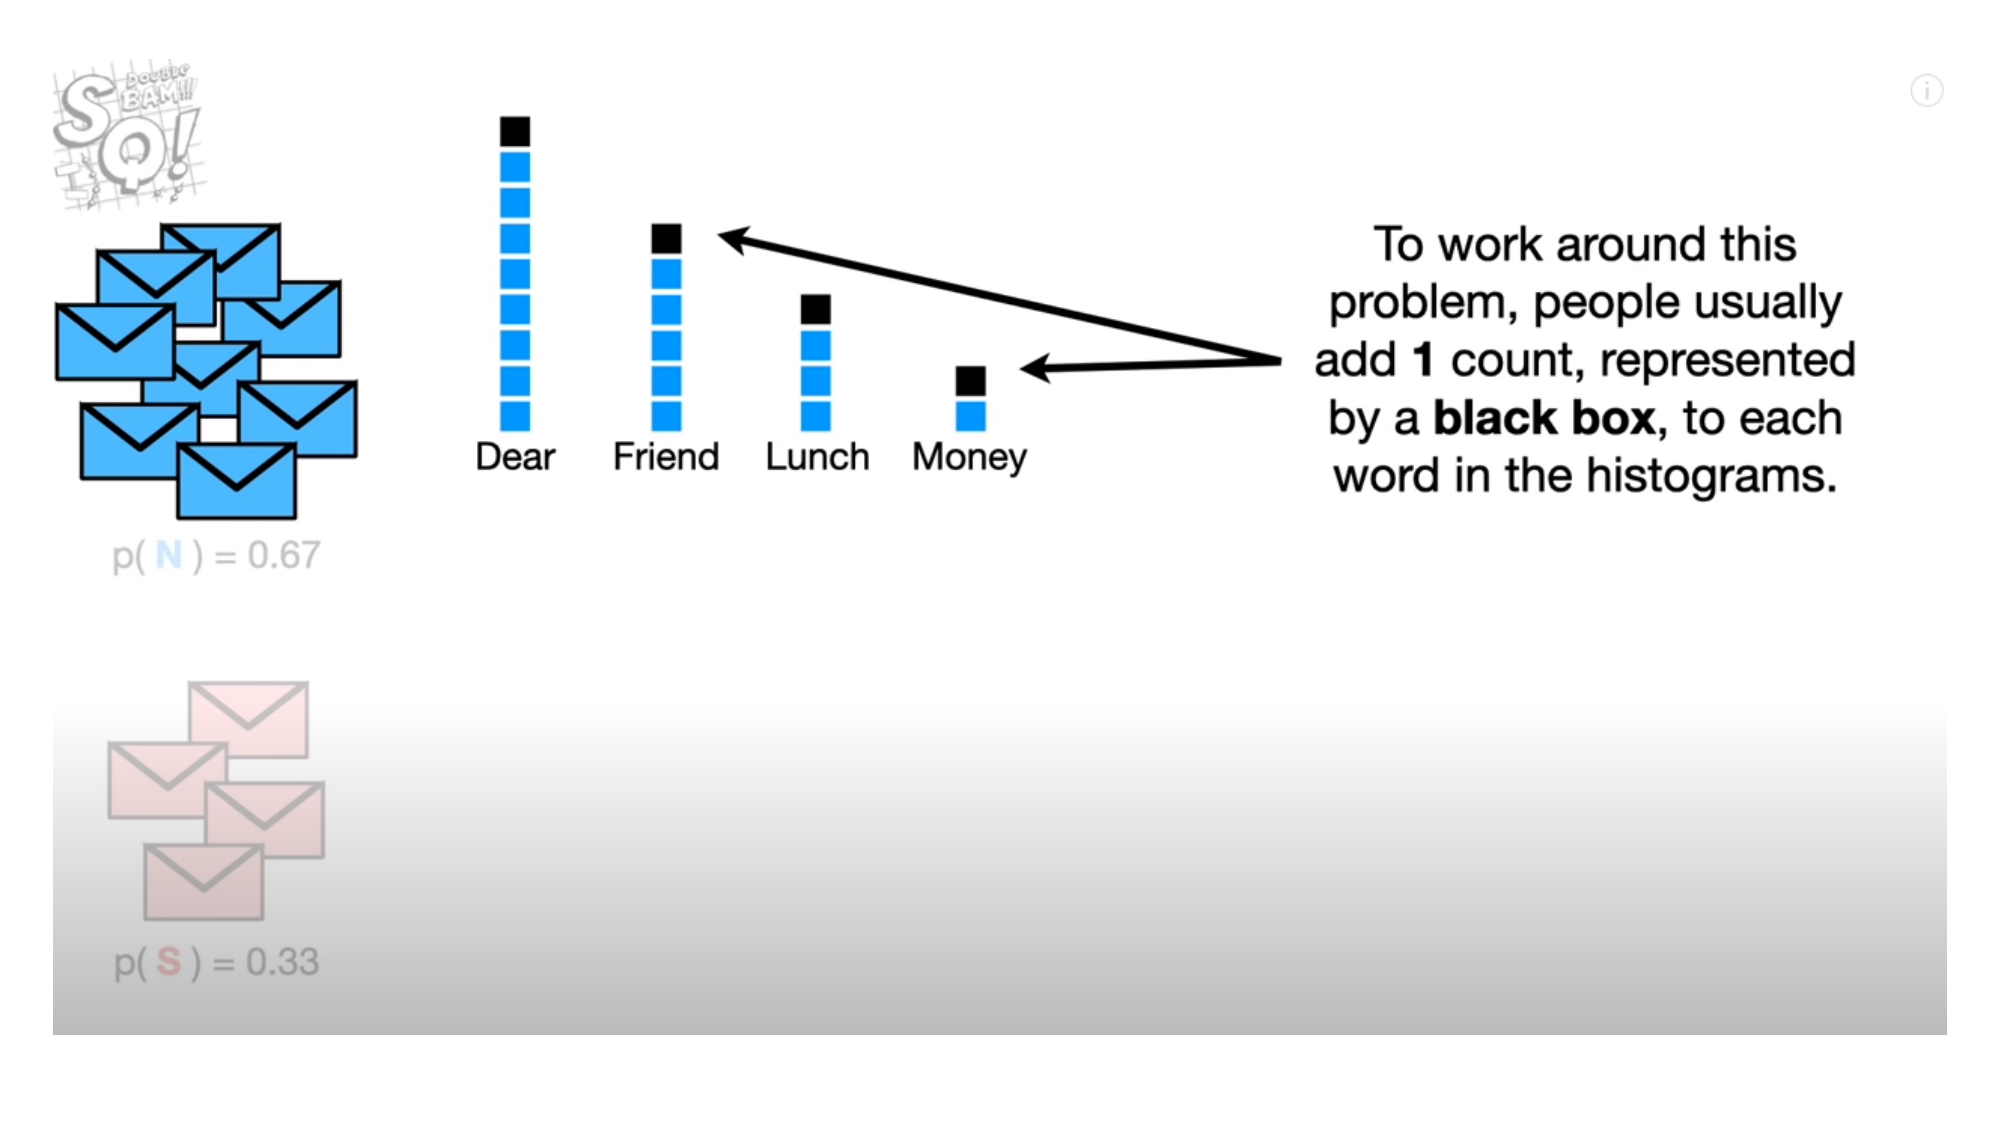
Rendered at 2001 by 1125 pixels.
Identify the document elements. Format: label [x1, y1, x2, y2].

list [53, 59, 1947, 1035]
